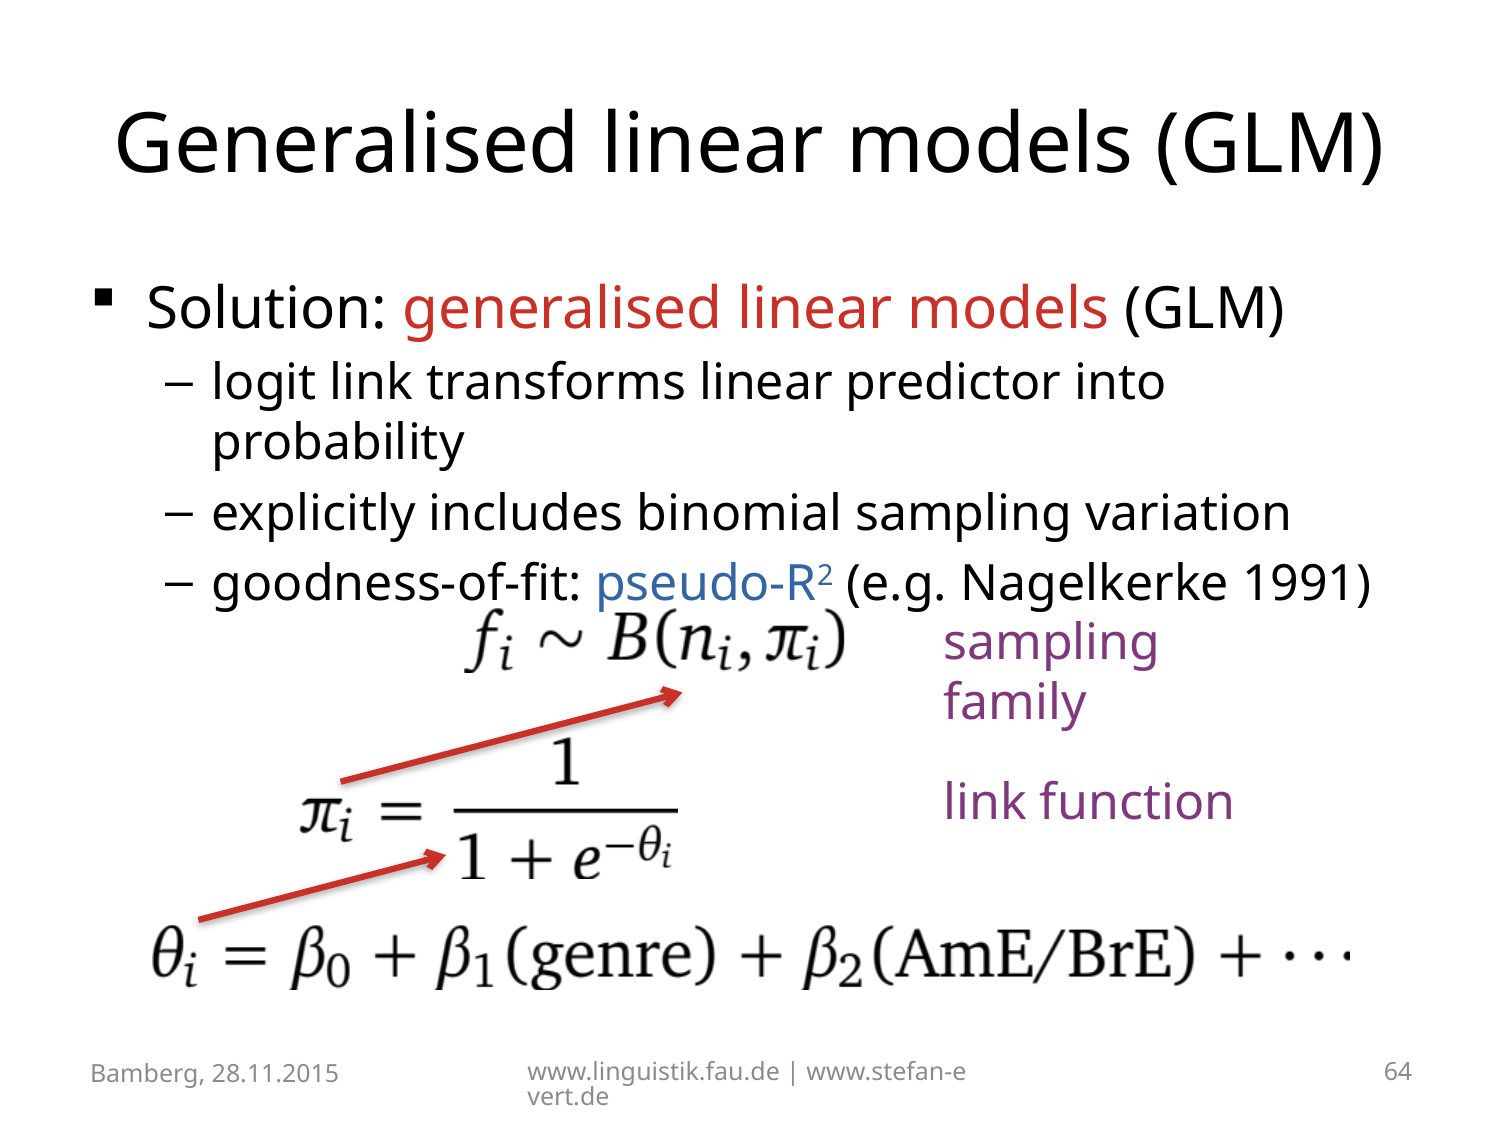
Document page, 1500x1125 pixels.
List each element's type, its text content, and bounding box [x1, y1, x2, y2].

list Solution: generalised linear models (GLM) logit link transforms linear predictor into probability explicitly includes binomial sampling variation goodness-of-fit: pseudo-R2 (e.g. Nagelkerke 1991) [75, 262, 1425, 584]
picture [151, 924, 1351, 991]
footer www.linguistik.fau.de | www.stefan-evert.de [512, 1042, 988, 1103]
slide_number 64 [1077, 1042, 1428, 1103]
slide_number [75, 1042, 425, 1103]
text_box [340, 601, 1277, 782]
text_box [198, 735, 1277, 921]
title Generalised linear models (GLM) [75, 45, 1425, 233]
